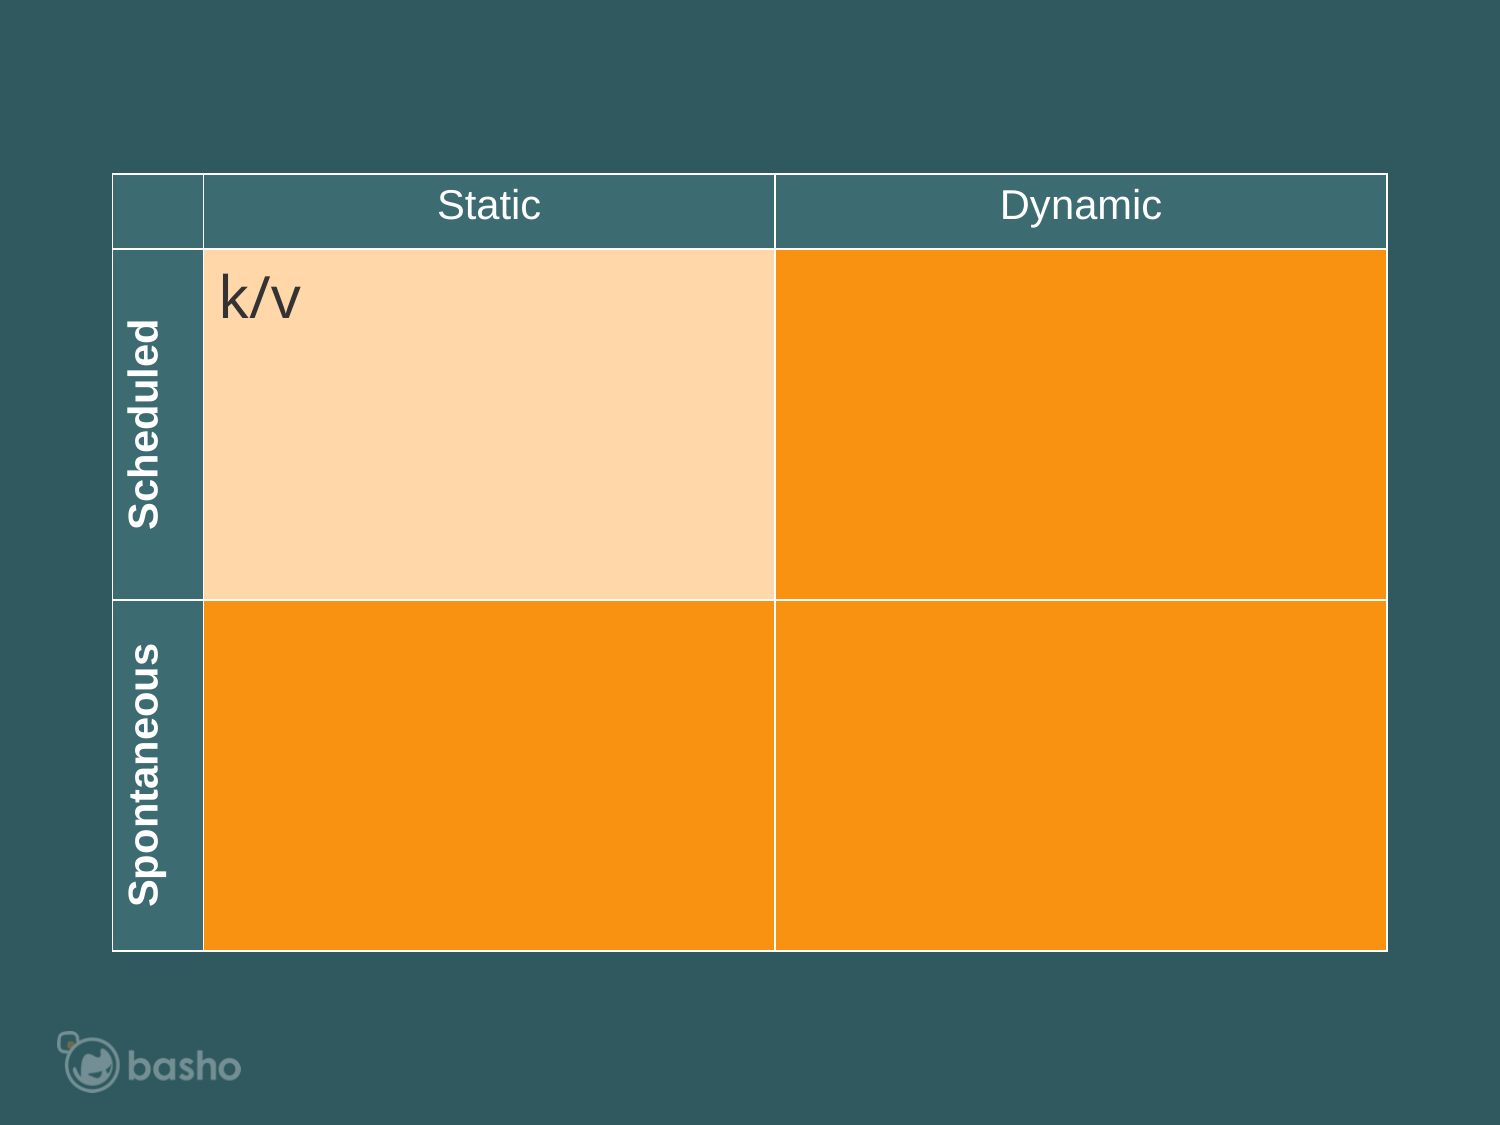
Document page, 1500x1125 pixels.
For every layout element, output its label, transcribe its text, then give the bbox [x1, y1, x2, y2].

table_header [113, 175, 203, 248]
picture [0, 0, 1500, 1125]
table_cell Spontaneous [113, 601, 203, 950]
table_header Static [204, 175, 774, 248]
table_cell Scheduled [113, 250, 203, 599]
table_cell [204, 601, 774, 950]
table_header Dynamic [776, 175, 1386, 248]
table_cell [776, 601, 1386, 950]
table_cell [776, 250, 1386, 599]
table_cell k/v [204, 250, 774, 599]
